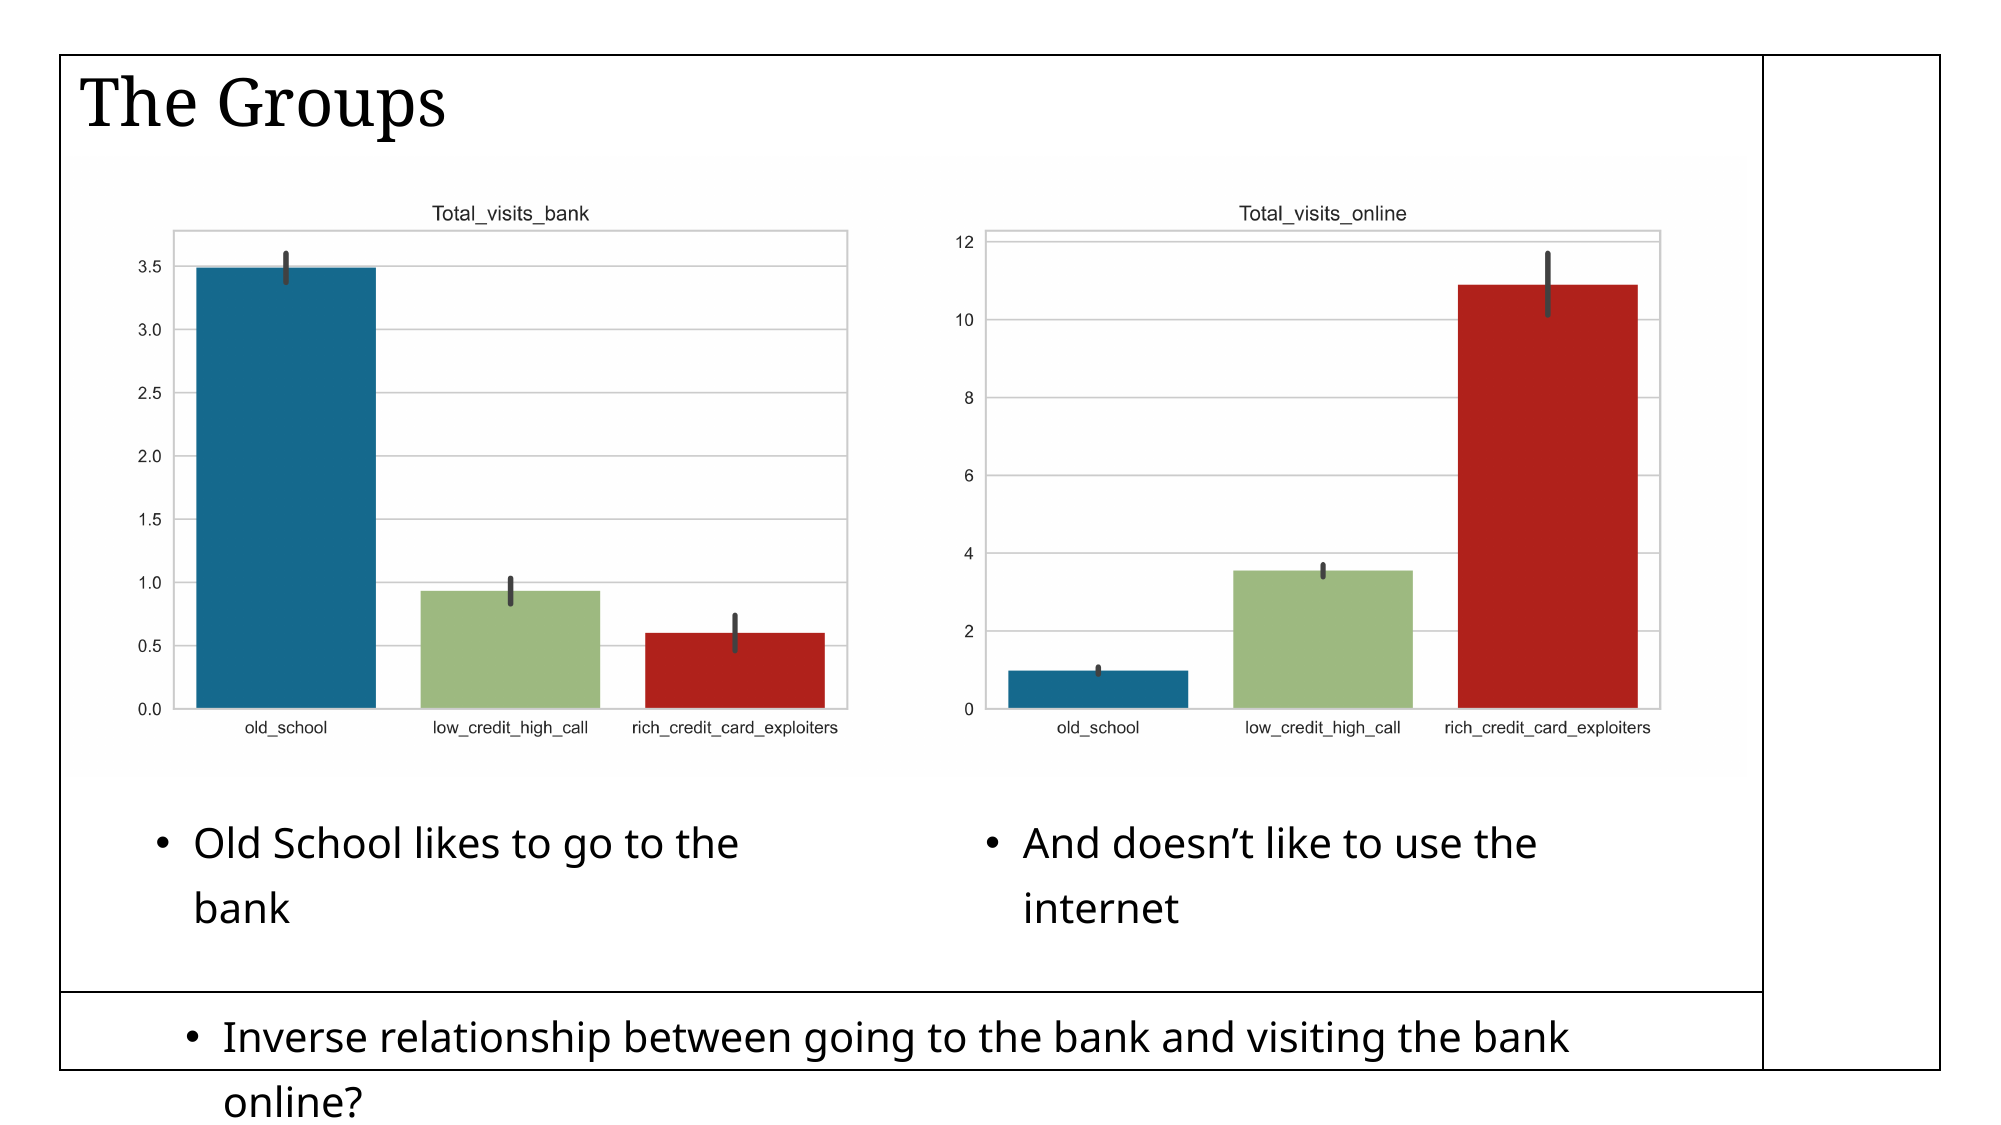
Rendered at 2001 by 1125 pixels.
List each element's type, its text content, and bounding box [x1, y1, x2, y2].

text_box Inverse relationship between going to the bank and visiting the bank online? [170, 988, 1586, 1125]
text_box Old School likes to go to the bank [140, 794, 824, 931]
text_box The Groups [65, 61, 1617, 146]
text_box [64, 156, 1747, 777]
text_box And doesn’t like to use the internet [970, 794, 1654, 931]
